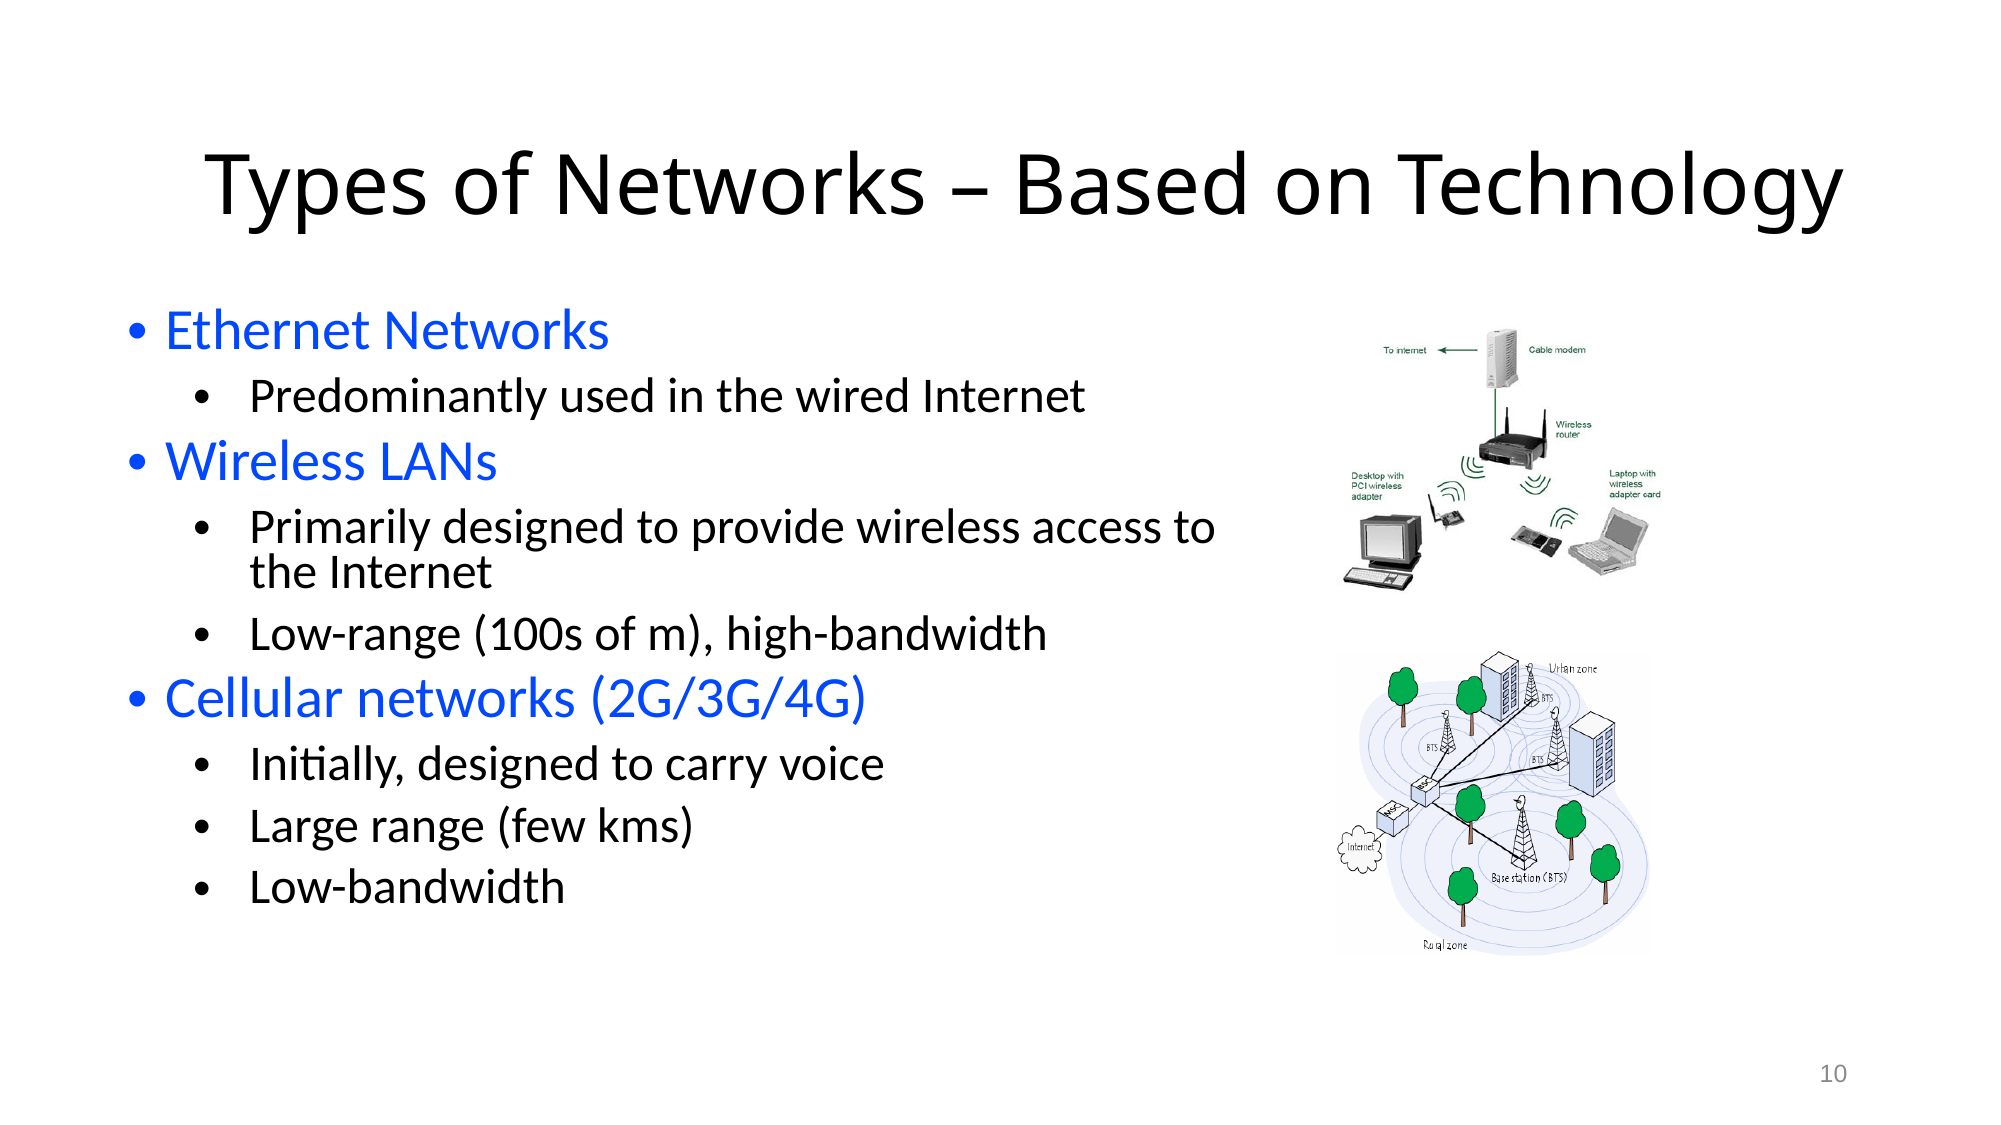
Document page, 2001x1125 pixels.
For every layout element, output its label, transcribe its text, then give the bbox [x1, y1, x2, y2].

slide_number 10 [1412, 1042, 1863, 1103]
picture [1337, 651, 1650, 957]
text_box Types of Networks – Based on Technology [162, 74, 1888, 293]
picture [1337, 324, 1668, 595]
list Ethernet Networks Predominantly used in the wired Internet Wireless LANs Primarily designed to provide wireless access to the Internet Low-range (100s of m), high-bandwidth Cellular networks (2G/3G/4G) Initially, designed to carry voice Large range (few kms) Low-bandwidth [112, 299, 1838, 1050]
